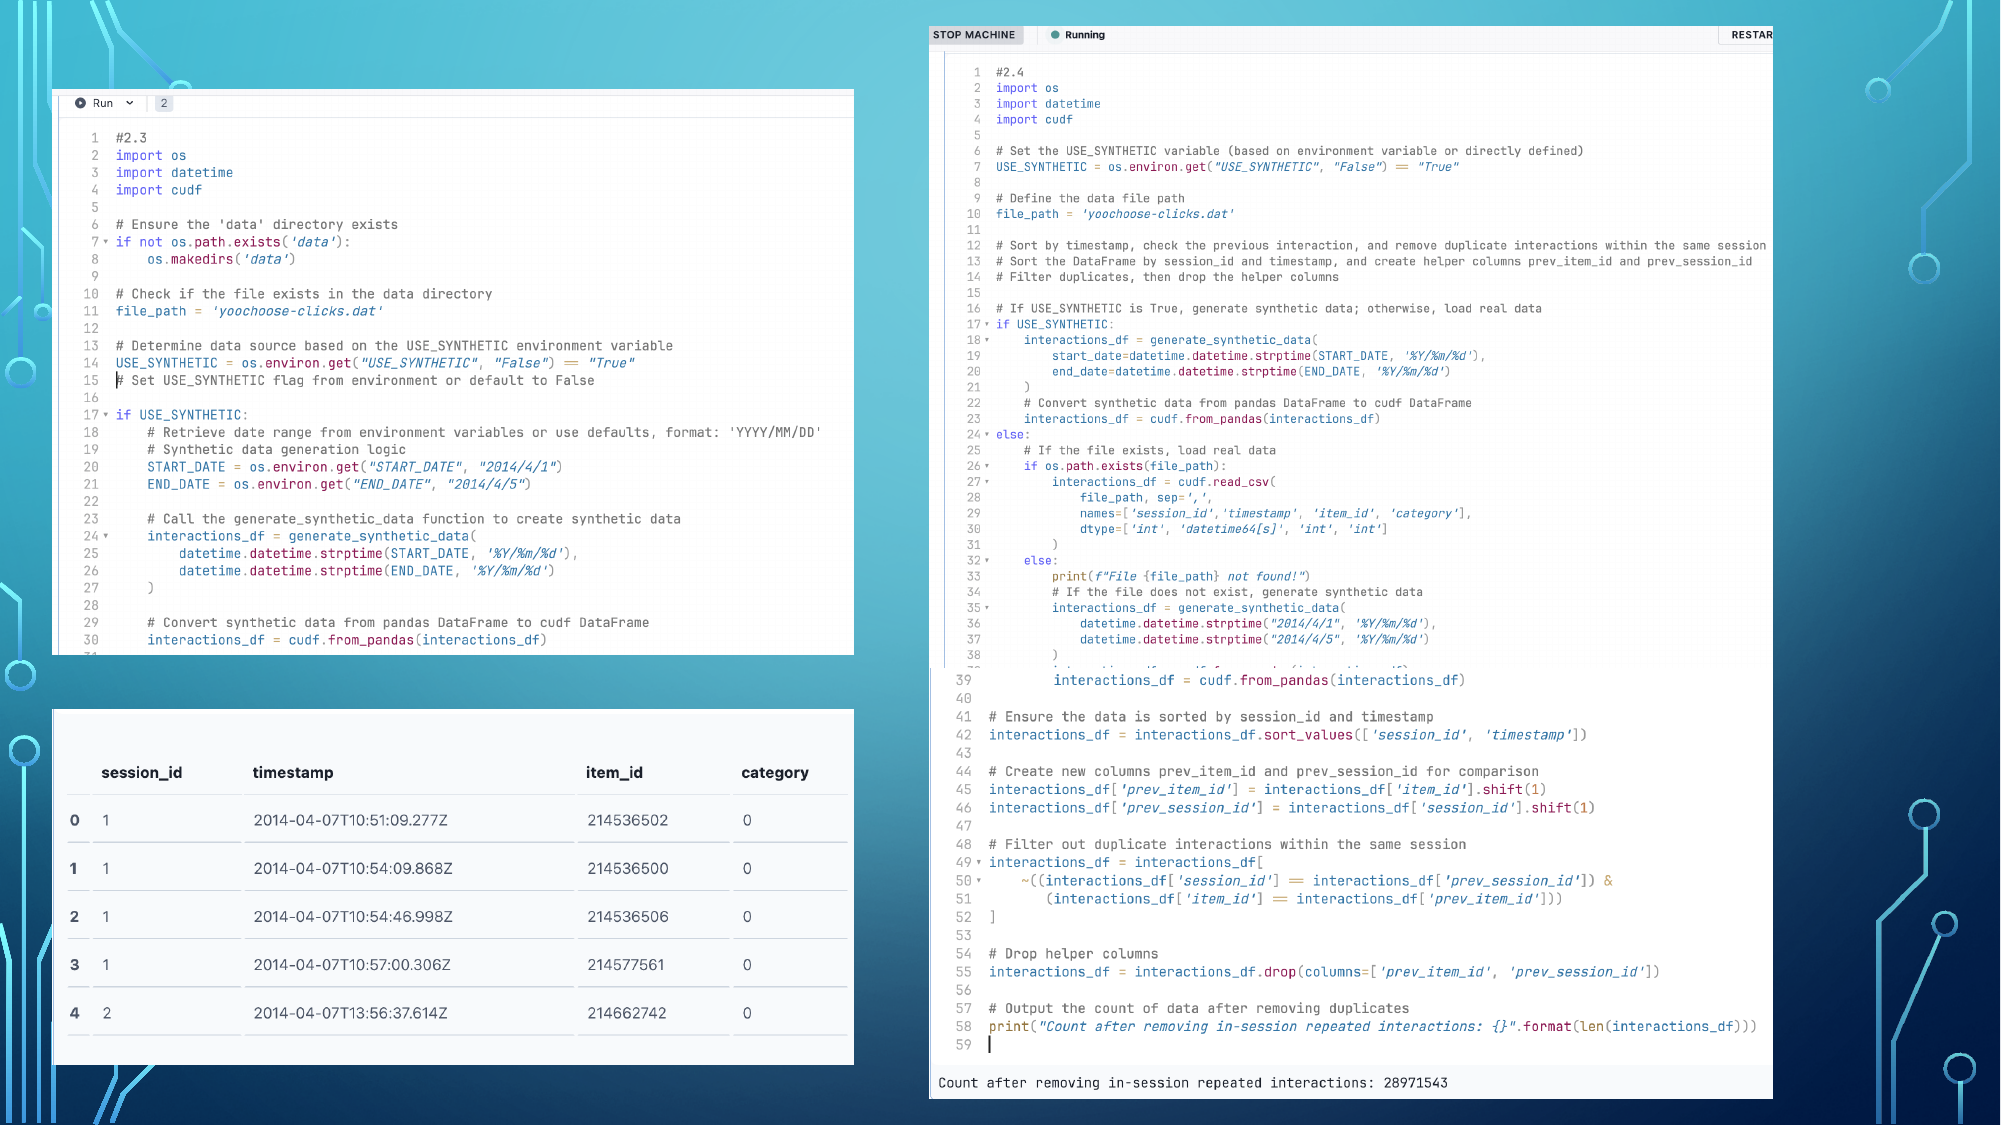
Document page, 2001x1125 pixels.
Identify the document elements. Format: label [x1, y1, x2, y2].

picture [51, 89, 854, 656]
picture [51, 709, 854, 1066]
picture [929, 25, 1773, 1099]
